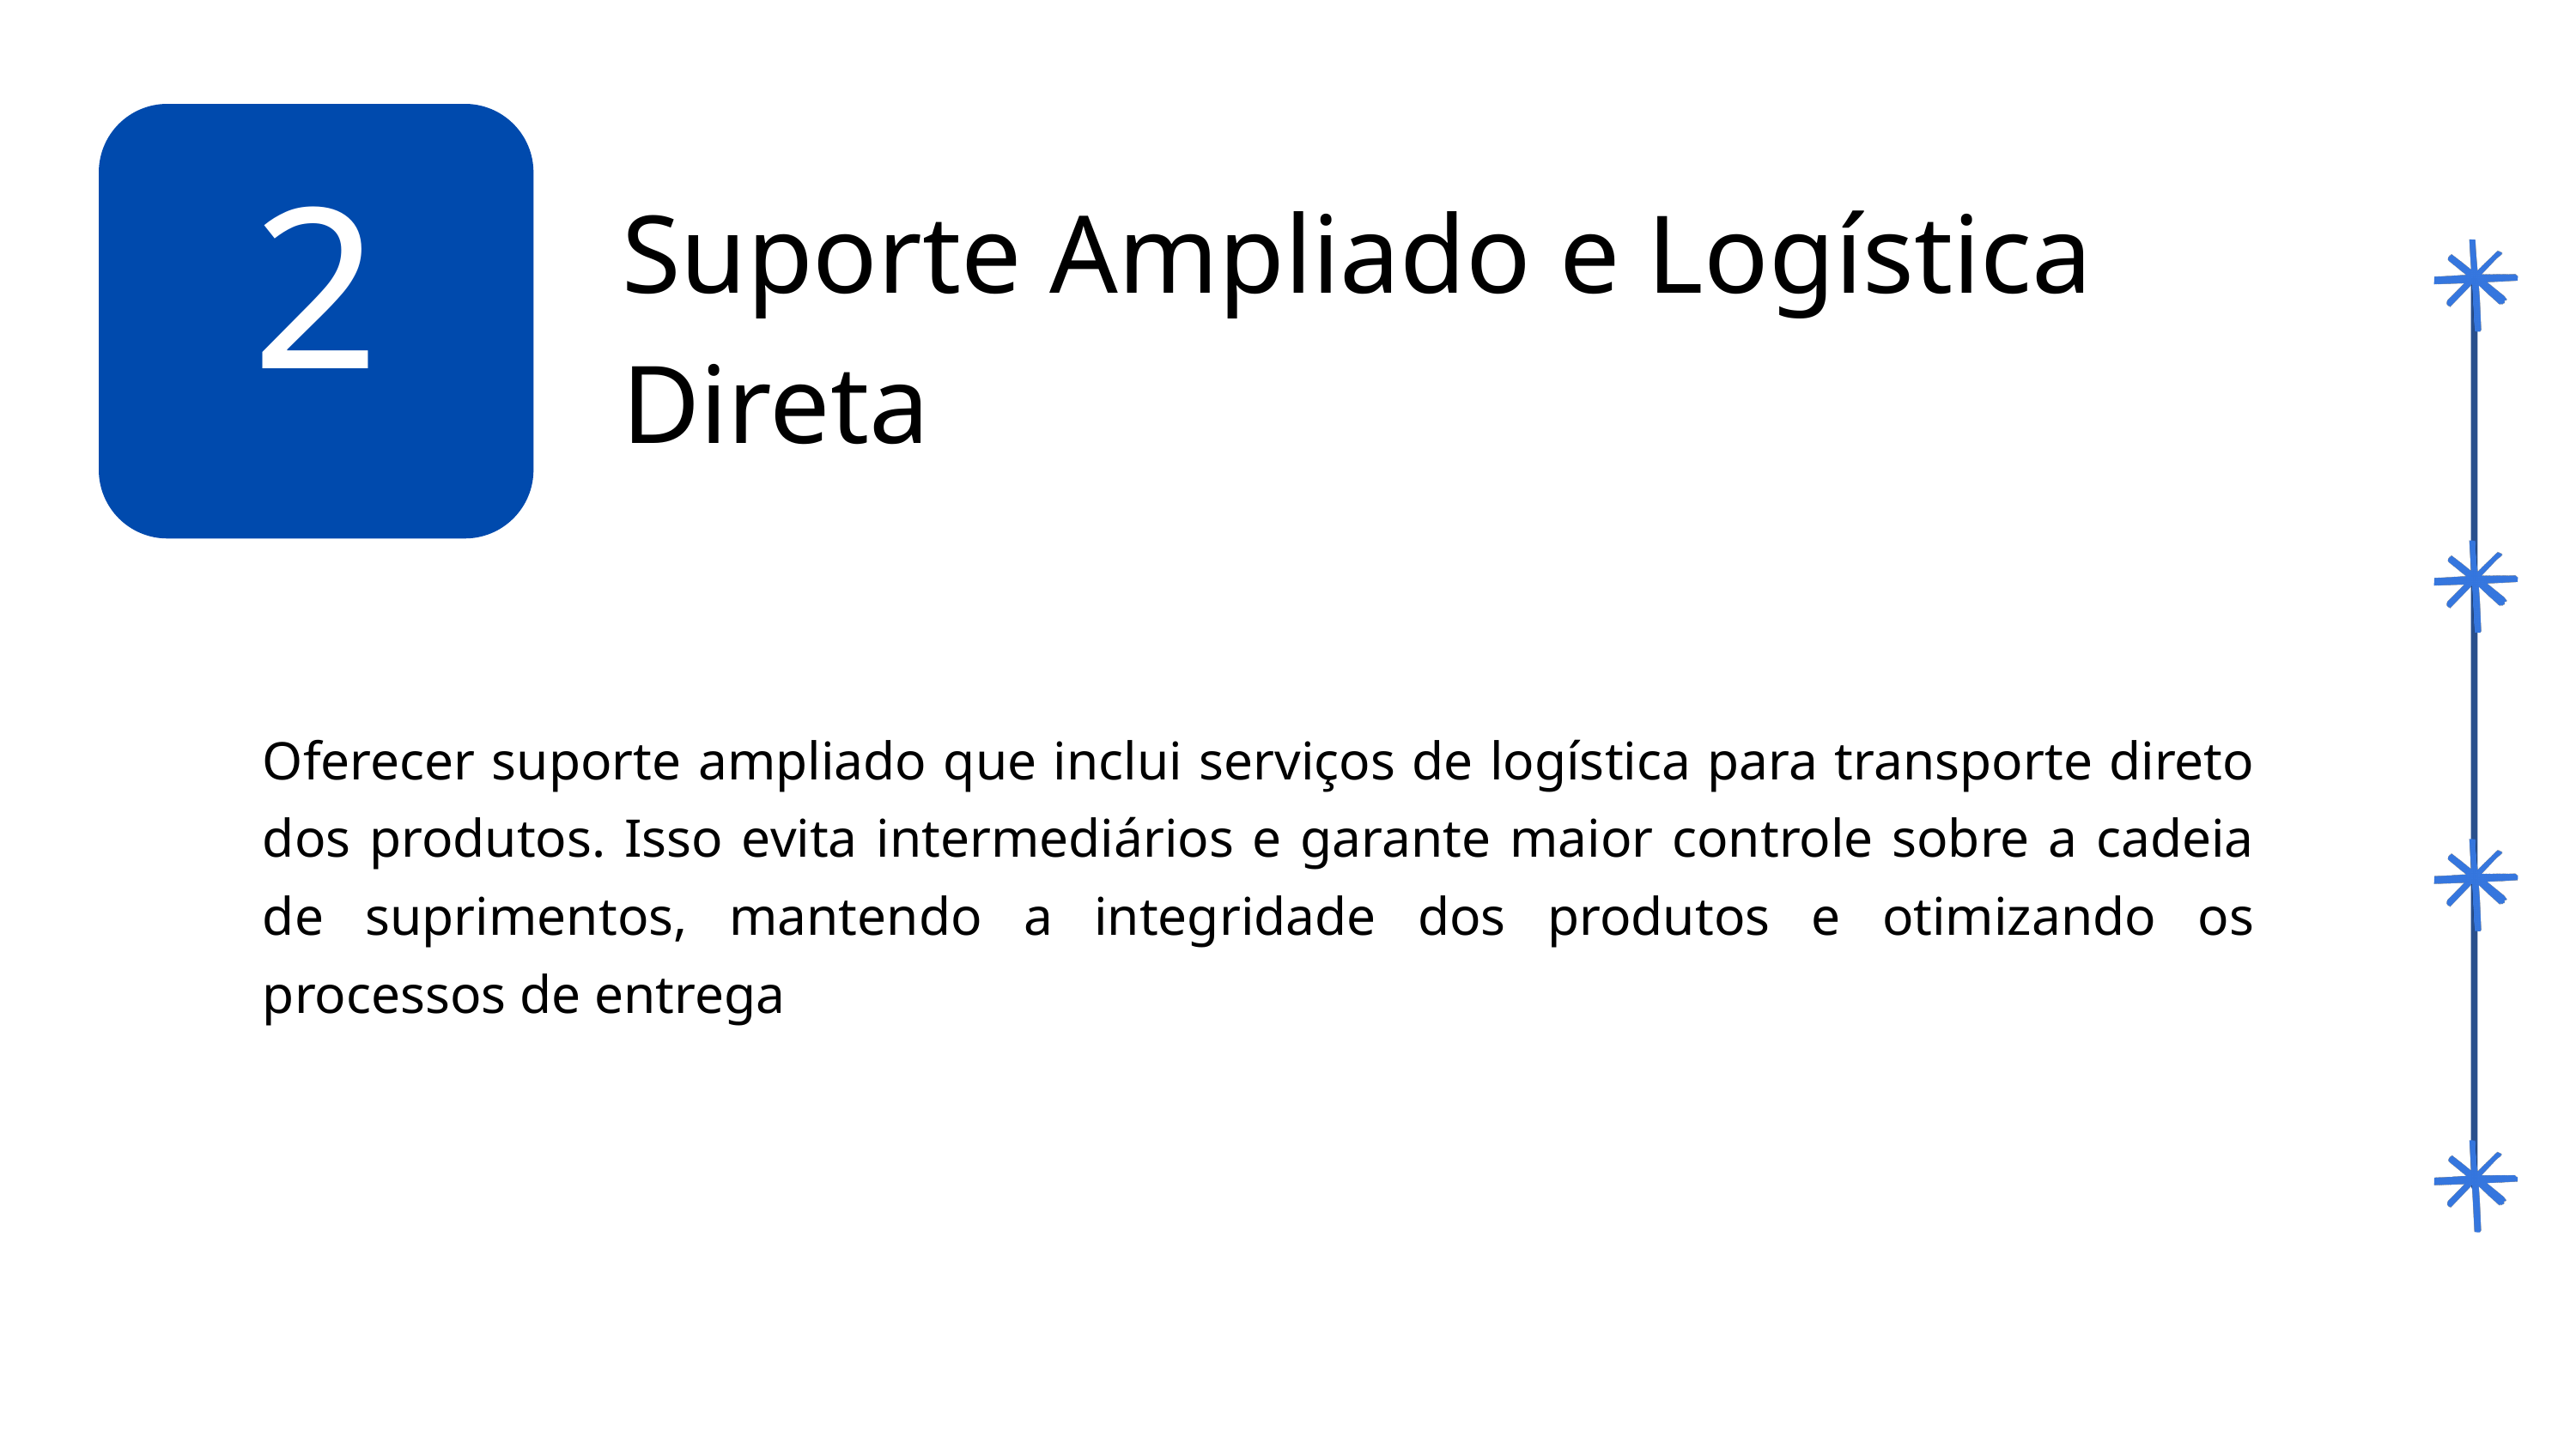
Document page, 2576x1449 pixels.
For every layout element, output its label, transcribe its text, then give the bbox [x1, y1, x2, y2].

text_box [2431, 538, 2520, 635]
text_box [2431, 836, 2521, 934]
text_box Suporte Ampliado e Logística Direta [622, 164, 2343, 465]
text_box Oferecer suporte ampliado que inclui serviços de logística para transporte direto dos produtos. Isso evita intermediários e garante maior controle sobre a cadeia de suprimentos, mantendo a integridade dos produtos e otimizando os processos de entrega [262, 712, 2257, 1024]
text_box [2432, 1138, 2519, 1234]
text_box [2431, 237, 2520, 334]
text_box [98, 103, 534, 539]
